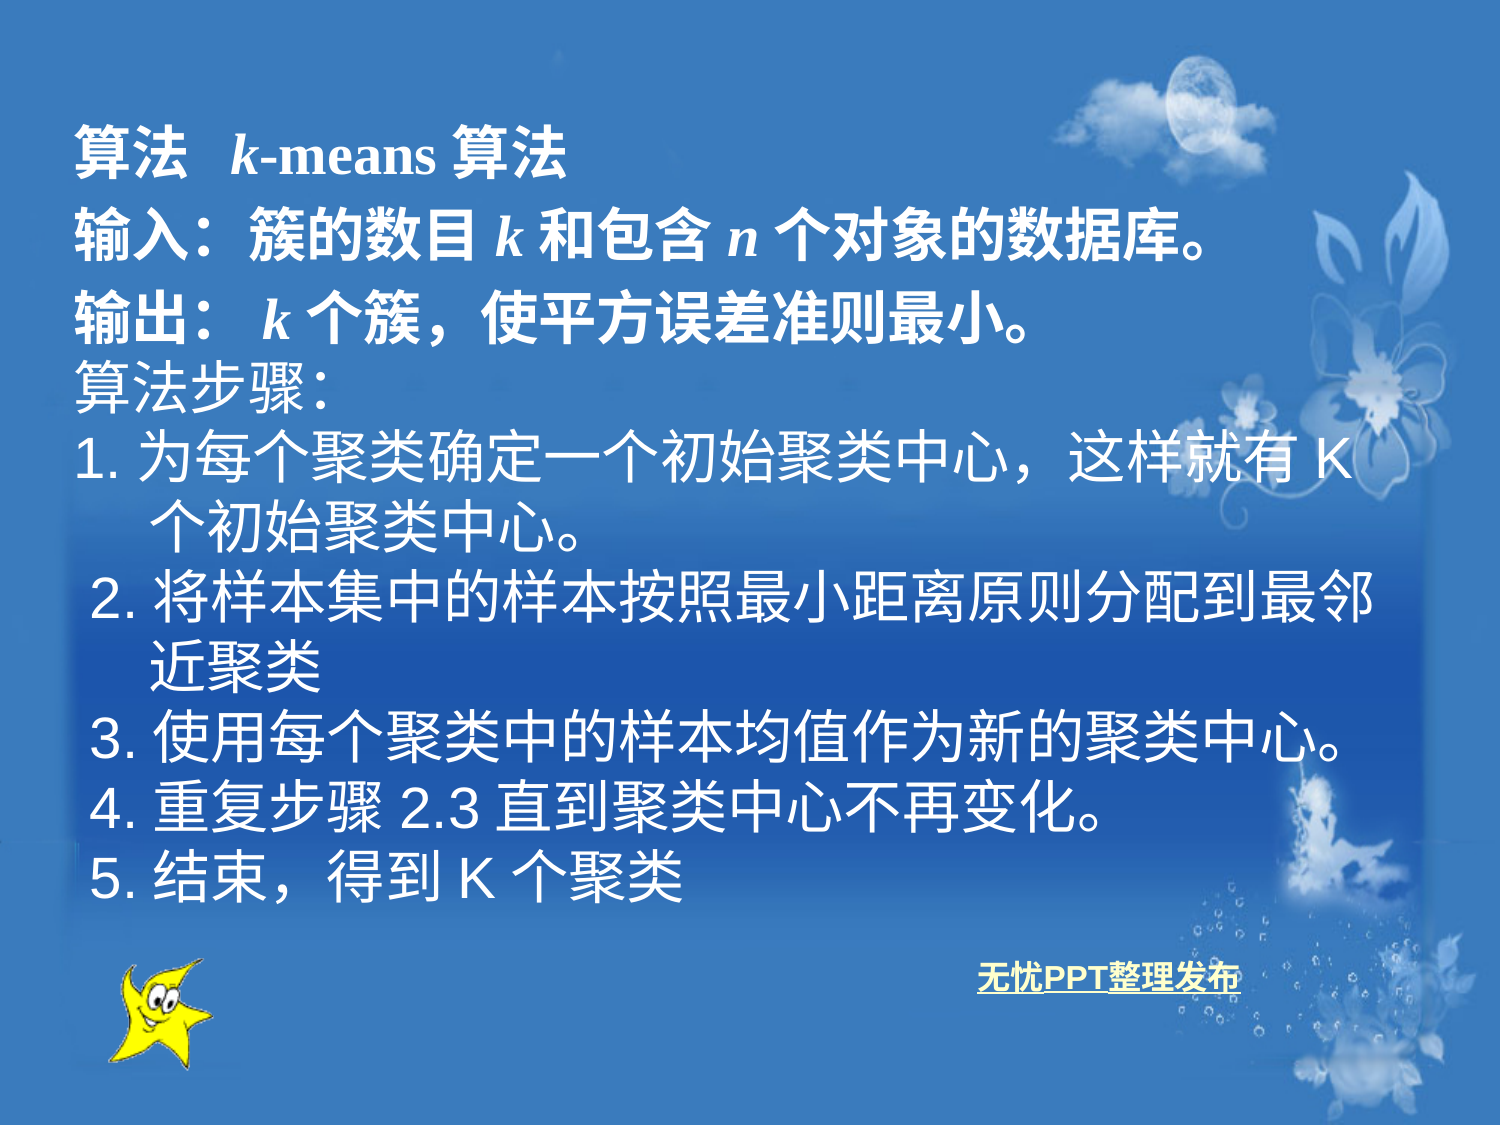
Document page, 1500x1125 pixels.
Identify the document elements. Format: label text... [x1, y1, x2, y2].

picture [0, 0, 1500, 1125]
text_box 算法 k-means算法 输入：簇的数目k和包含n个对象的数据库。 输出：k个簇，使平方误差准则最小。 算法步骤： 1.为每个聚类确定一个初始聚类中心，这样就有K 个初始聚类中心。 2.将样本集中的样本按照最小距离原则分配到最邻近聚类 3.使用每个聚类中的样本均值作为新的聚类中心。 4.重复步骤2.3直到聚类中心不再变化。 5.结束，得到K个聚类 [58, 105, 1434, 1054]
